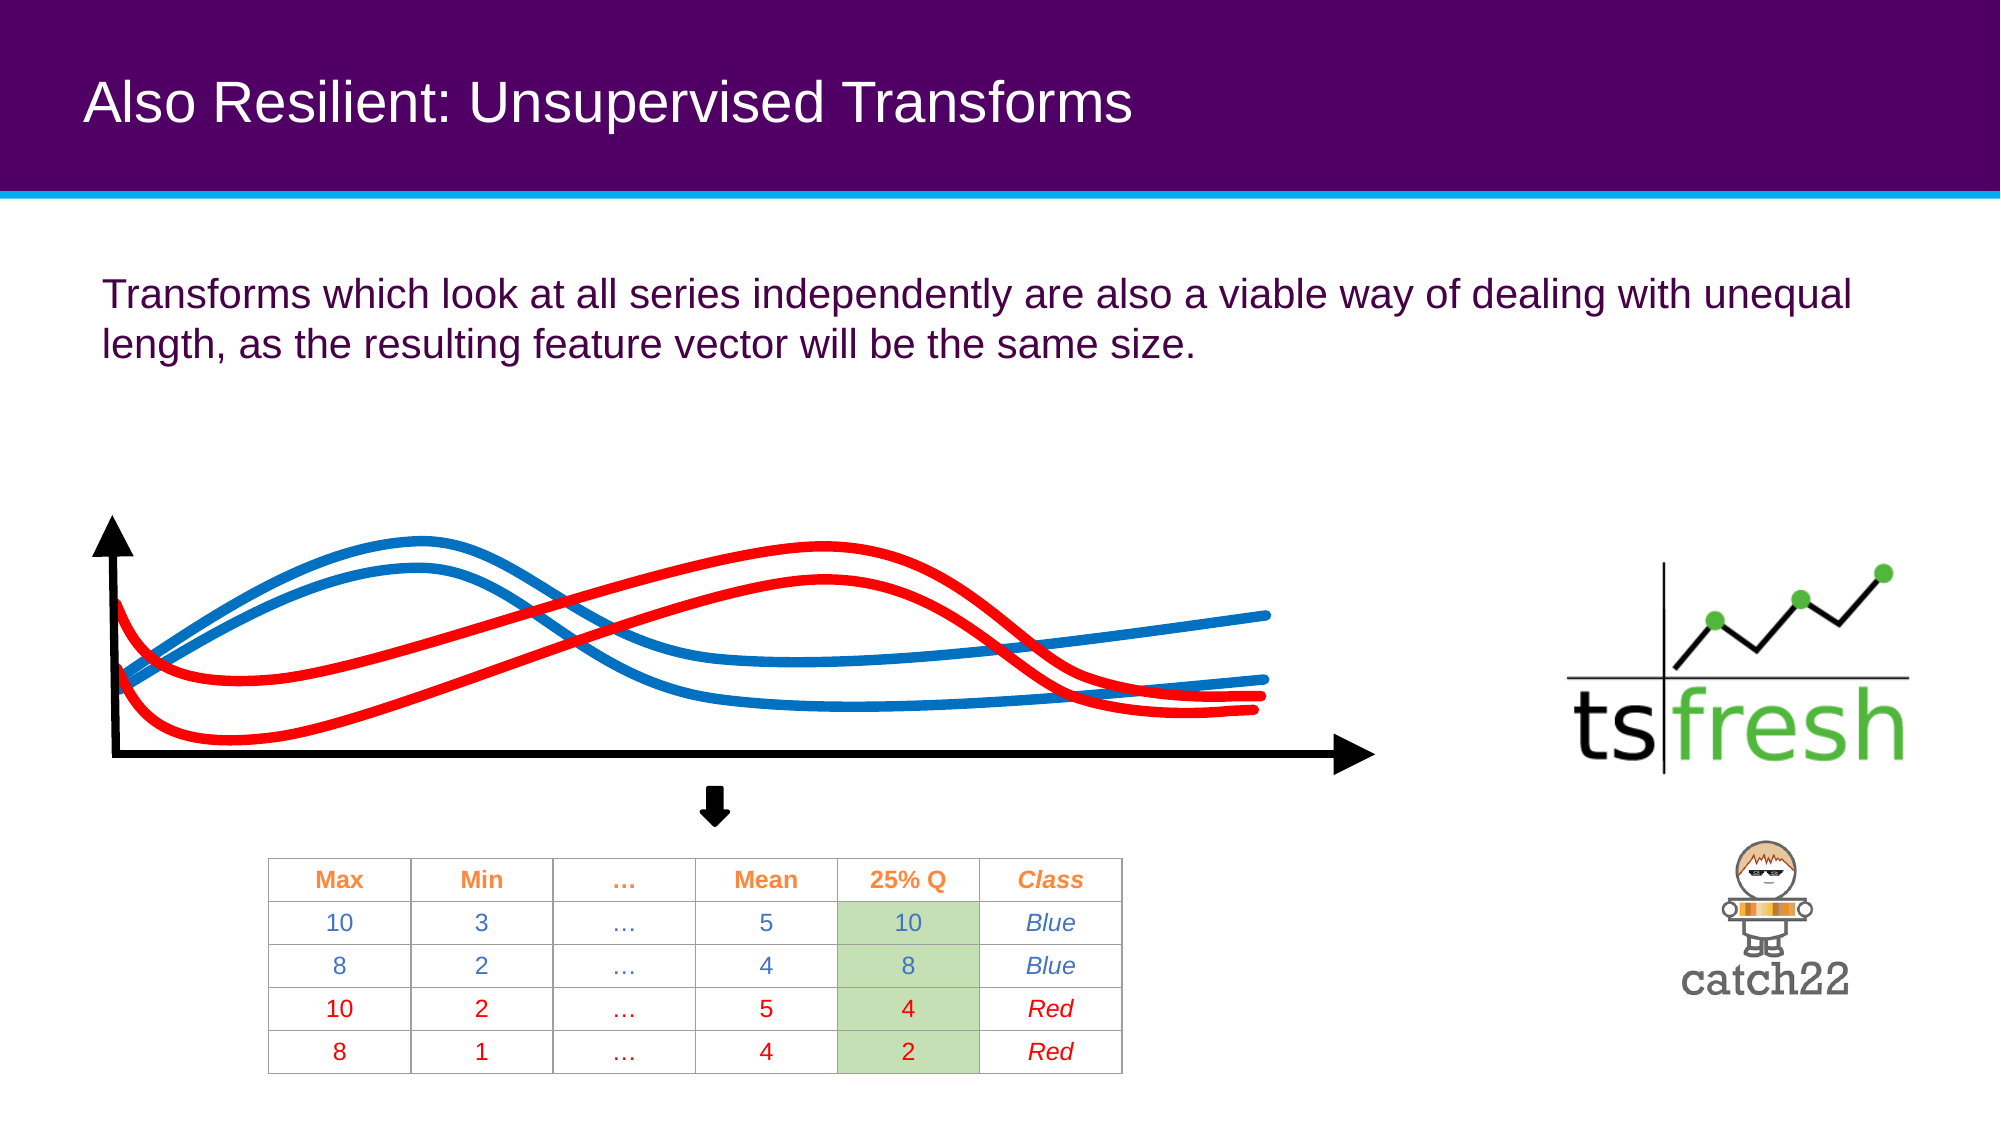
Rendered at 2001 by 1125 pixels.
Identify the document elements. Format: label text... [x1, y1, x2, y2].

table_cell … [554, 1031, 695, 1073]
table_cell Blue [980, 902, 1121, 944]
list Transforms which look at all series independently are also a viable way of dealing with unequal length, as the resulting feature vector will be the same size. [68, 252, 1932, 486]
table_cell 4 [696, 1031, 837, 1073]
table_header Class [980, 859, 1121, 901]
table_header 25% Q [838, 859, 979, 901]
table_cell 8 [838, 945, 979, 987]
table_cell 2 [412, 945, 552, 987]
table_cell 10 [838, 902, 979, 944]
table_cell 1 [412, 1031, 552, 1073]
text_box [112, 514, 1376, 826]
table_cell … [554, 902, 695, 944]
table_cell 2 [838, 1031, 979, 1073]
table_header Mean [696, 859, 837, 901]
table_cell 2 [412, 988, 552, 1030]
table_cell 5 [696, 902, 837, 944]
table_cell 3 [412, 902, 552, 944]
picture [1554, 548, 1933, 780]
table_cell 4 [696, 945, 837, 987]
table_cell Red [980, 988, 1121, 1030]
title Also Resilient: Unsupervised Transforms [68, 49, 1932, 146]
table_cell 4 [838, 988, 979, 1030]
table_cell … [554, 988, 695, 1030]
table_cell 8 [269, 945, 410, 987]
table_cell Red [980, 1031, 1121, 1073]
table_header Max [269, 859, 410, 901]
table_cell 8 [269, 1031, 410, 1073]
picture [1671, 824, 1862, 1008]
table_cell 10 [269, 988, 410, 1030]
table_cell 5 [696, 988, 837, 1030]
table_cell … [554, 945, 695, 987]
table_header Min [412, 859, 552, 901]
table_header … [554, 859, 695, 901]
table_cell Blue [980, 945, 1121, 987]
table_cell 10 [269, 902, 410, 944]
